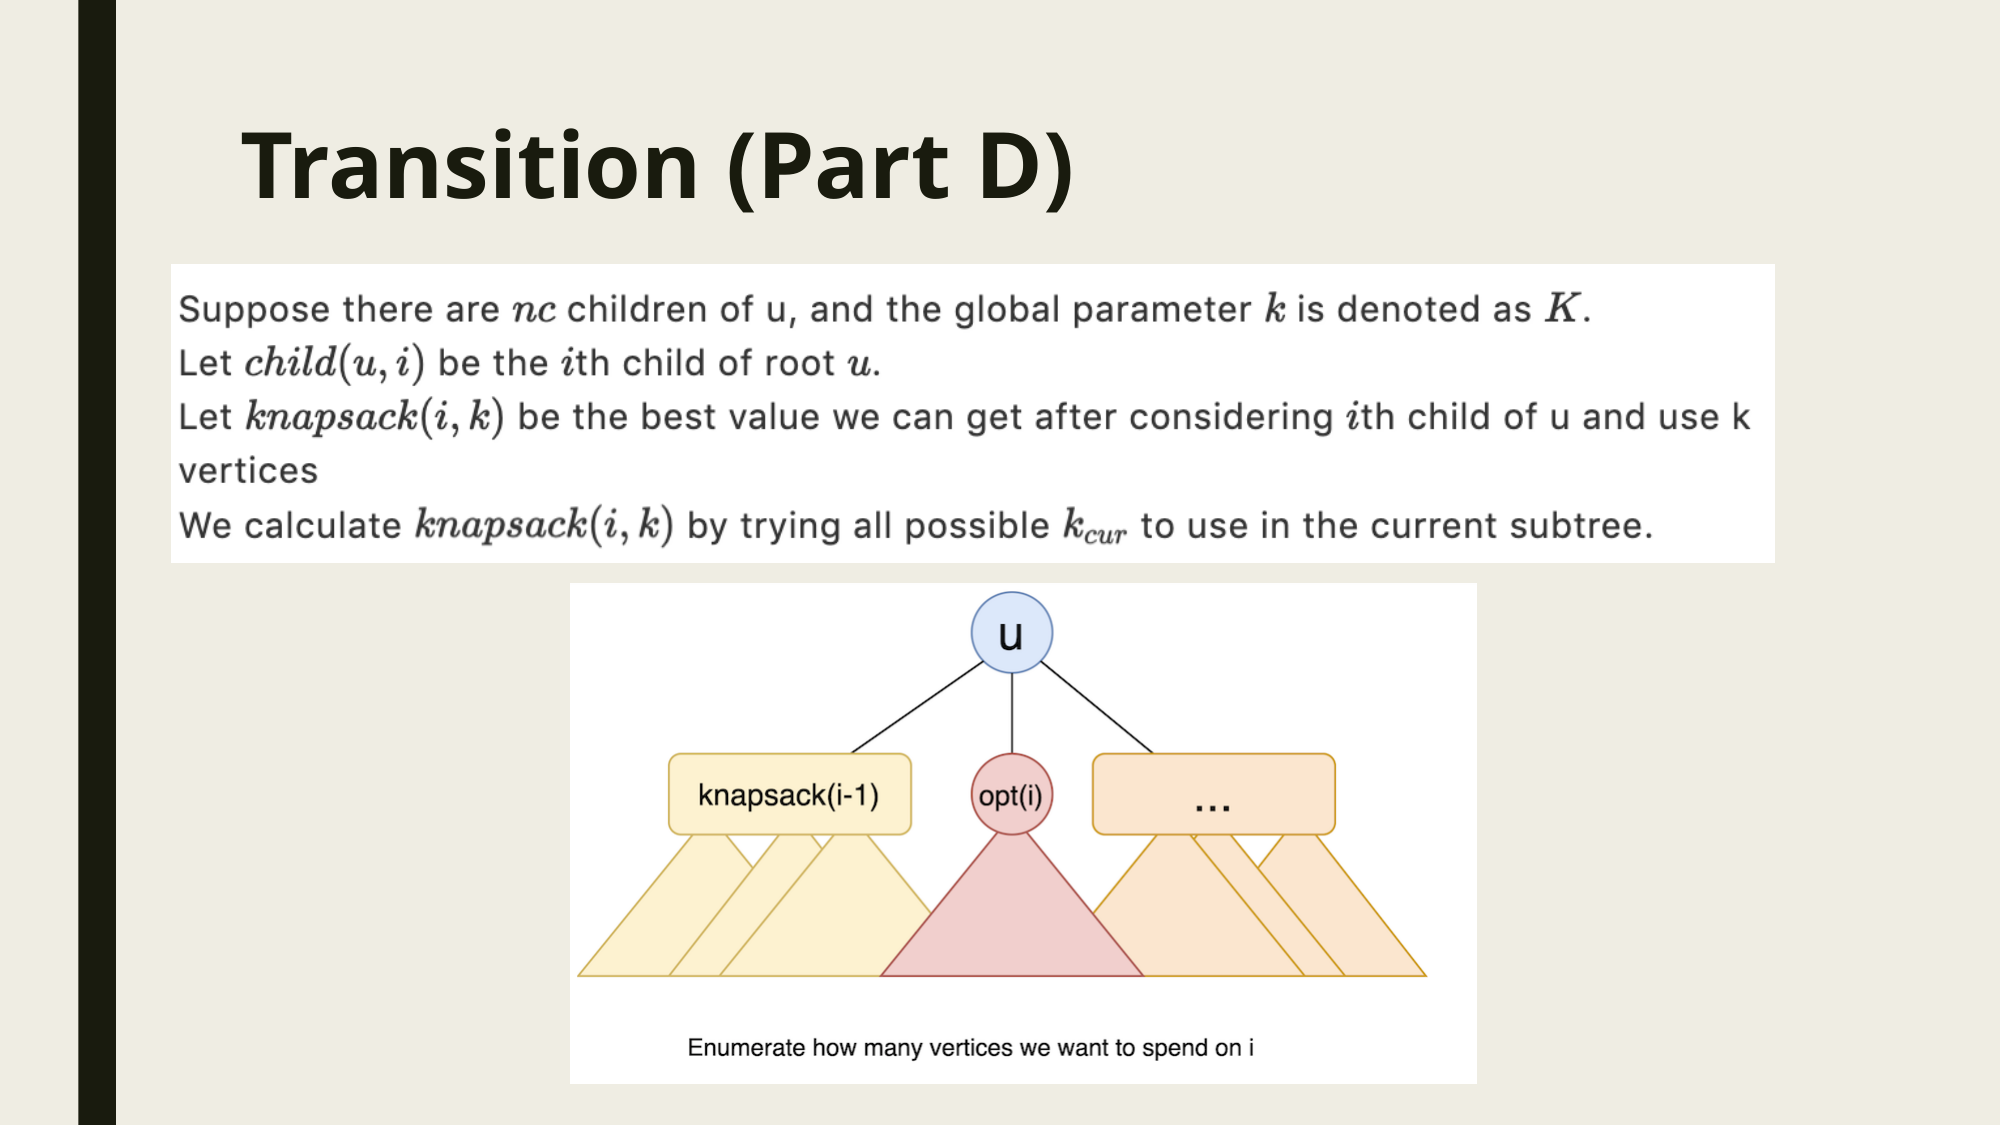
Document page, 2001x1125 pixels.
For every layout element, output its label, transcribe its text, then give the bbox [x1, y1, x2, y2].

title Transition (Part D) [225, 112, 1800, 357]
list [171, 264, 1775, 563]
picture [570, 583, 1477, 1084]
